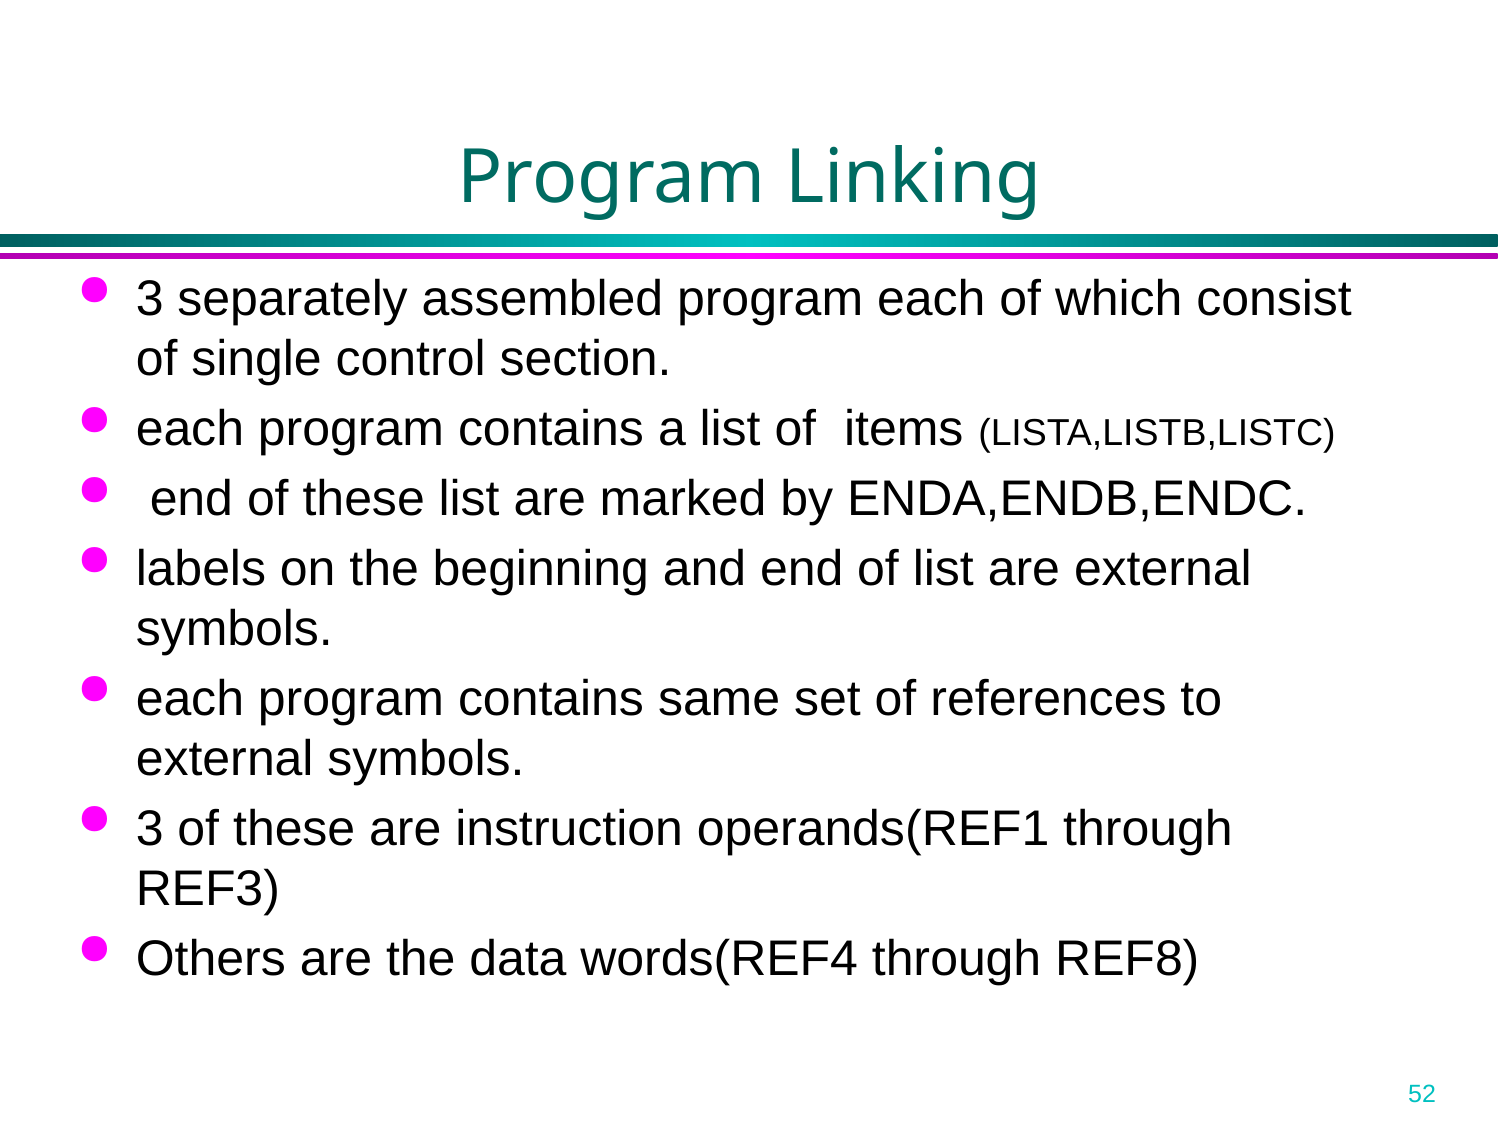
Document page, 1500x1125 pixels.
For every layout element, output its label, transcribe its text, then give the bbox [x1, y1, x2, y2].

text_box 3 separately assembled program each of which consist of single control section. each program contains a list of items (LISTA,LISTB,LISTC) end of these list are marked by ENDA,ENDB,ENDC. labels on the beginning and end of list are external symbols. each program contains same set of references to external symbols. 3 of these are instruction operands(REF1 through REF3) Others are the data words(REF4 through REF8) [64, 258, 1388, 1000]
text_box Program Linking [112, 37, 1388, 225]
